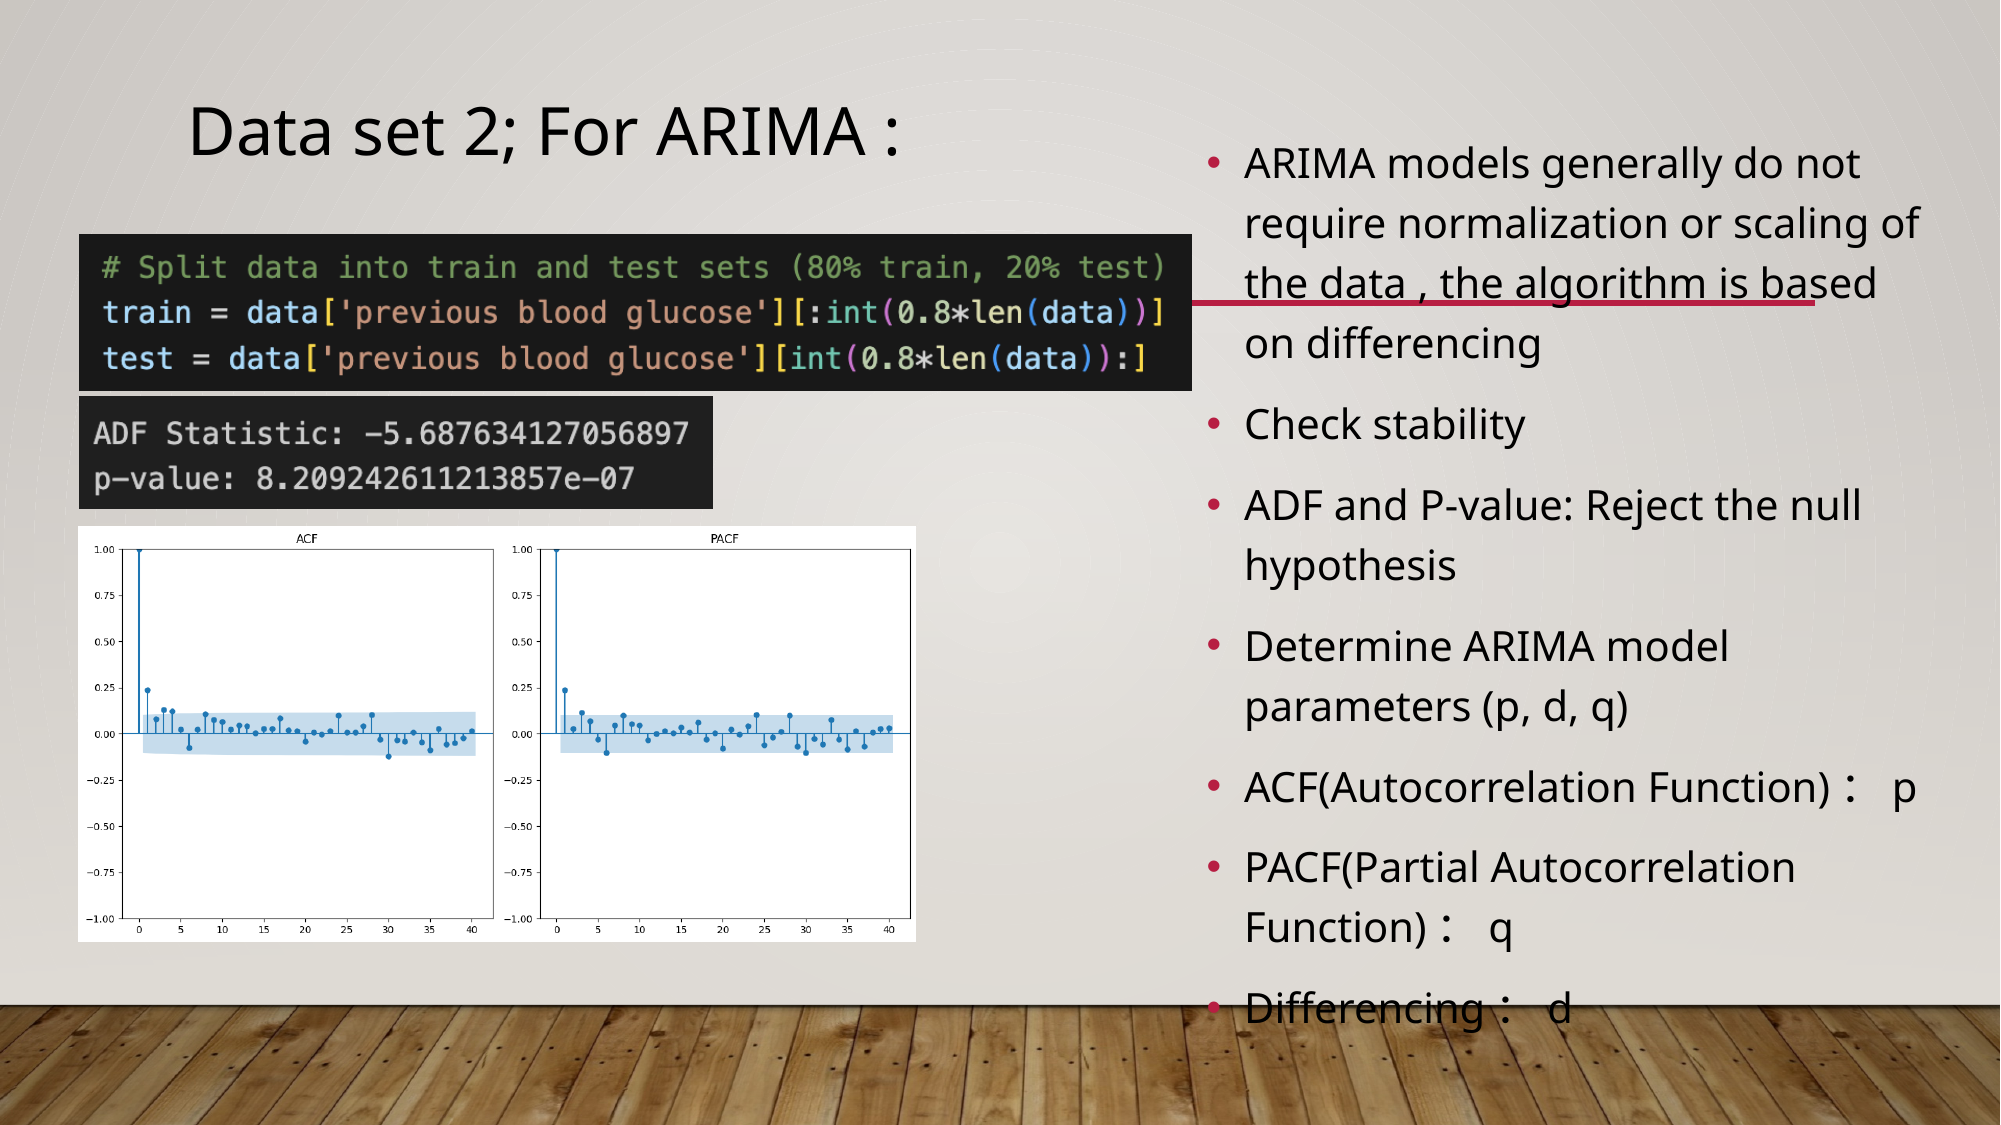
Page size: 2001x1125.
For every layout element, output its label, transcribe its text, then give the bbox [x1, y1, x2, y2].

list ARIMA models generally do not require normalization or scaling of the data , the algorithm is based on differencing Check stability ADF and P-value: Reject the null hypothesis Determine ARIMA model parameters (p, d, q) ACF(Autocorrelation Function)：p PACF(Partial Autocorrelation Function)：q Differencing：d [1191, 119, 1950, 987]
text_box Data set 2; For ARIMA : [172, 81, 1026, 177]
picture [78, 526, 916, 943]
picture [0, 1005, 2000, 1125]
picture [78, 234, 1192, 392]
picture [78, 395, 713, 509]
